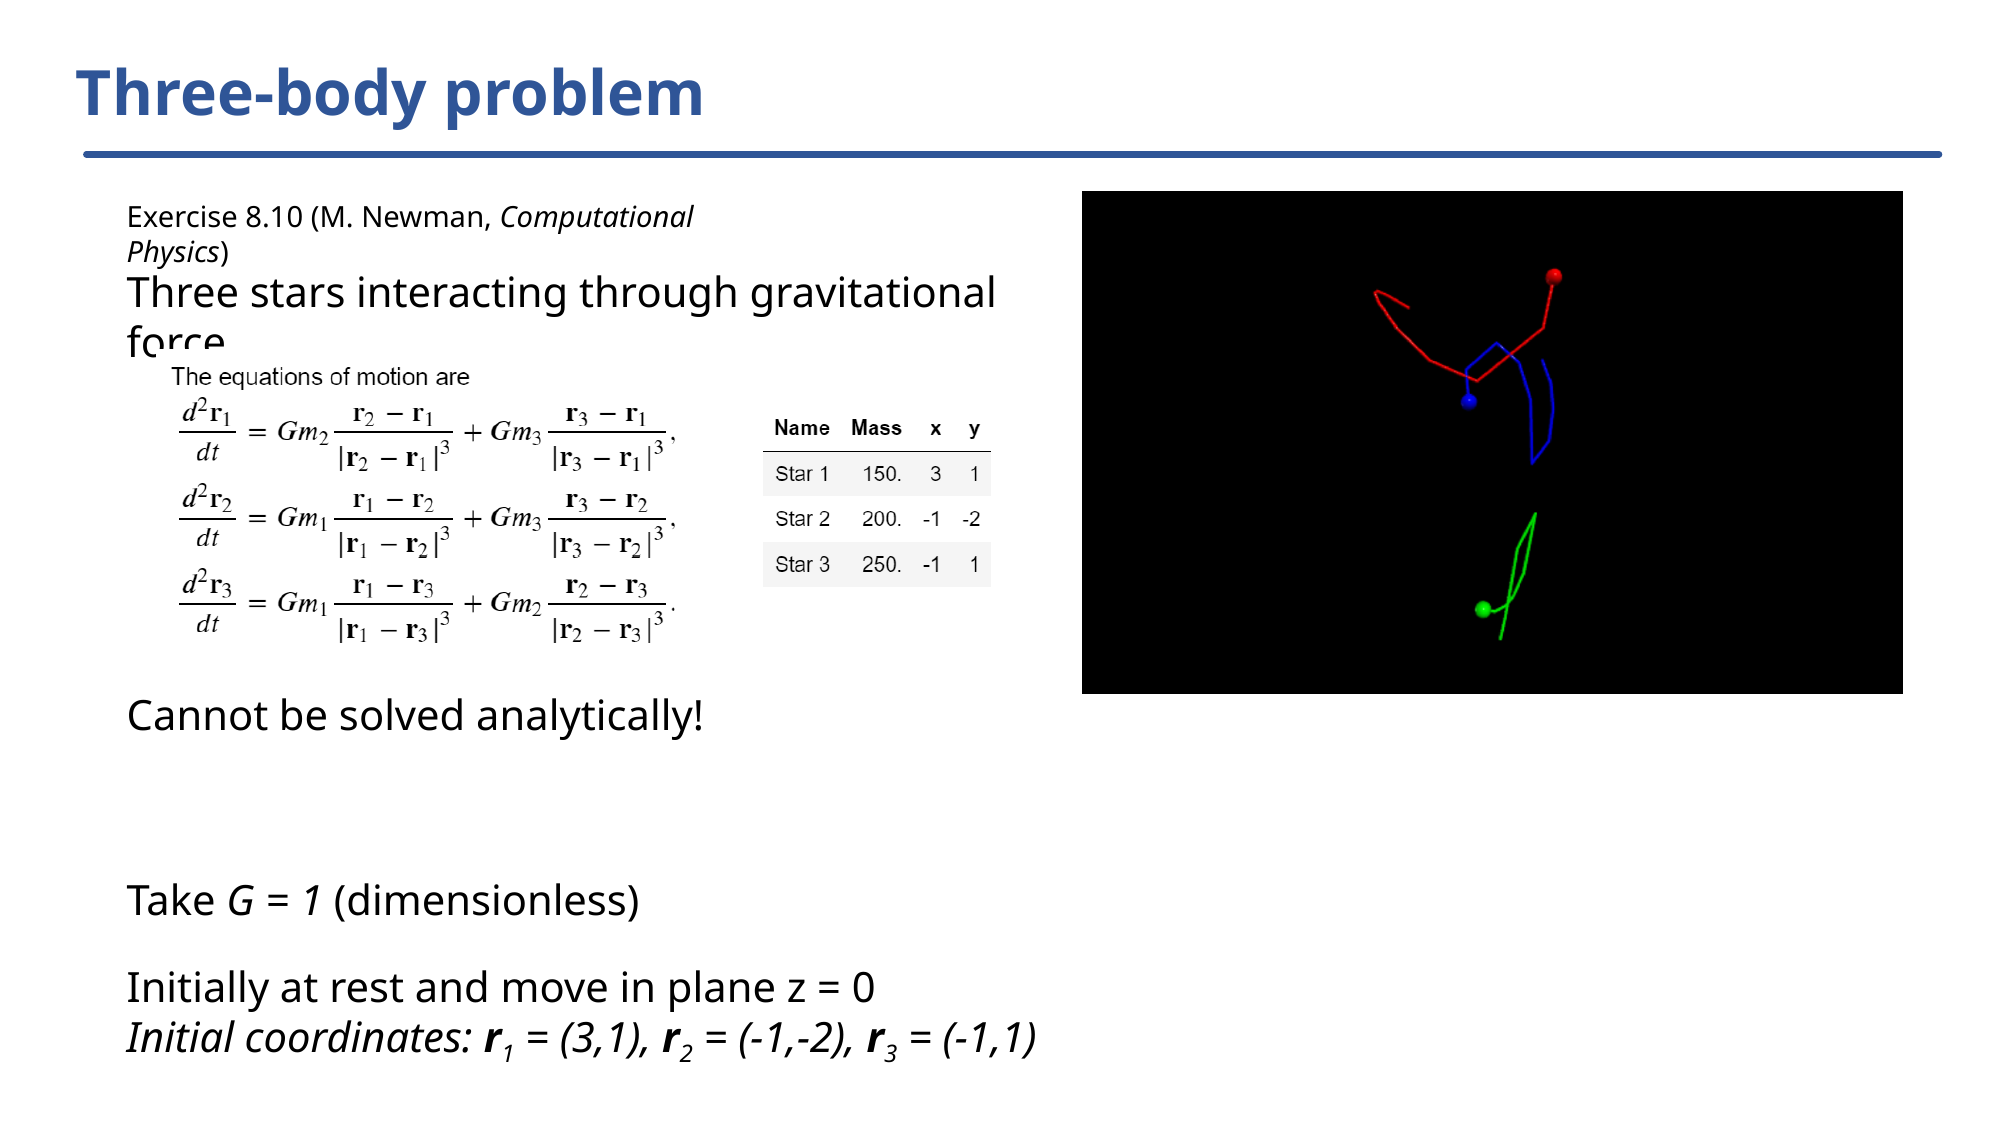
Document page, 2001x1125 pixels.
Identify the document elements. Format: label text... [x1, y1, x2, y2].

text_box Take G = 1 (dimensionless) [111, 866, 1036, 932]
title Three-body problem [60, 0, 1940, 192]
text_box Cannot be solved analytically! [111, 681, 1036, 746]
text_box Three stars interacting through gravitational force [111, 258, 1036, 374]
picture [1082, 191, 1903, 695]
text_box Exercise 8.10 (M. Newman, Computational Physics) [111, 191, 818, 276]
text_box Initially at rest and move in plane z = 0 Initial coordinates: r1 = (3,1), r2 = (-1,-2), r3 = (-1,1) [111, 953, 1141, 1076]
picture [156, 349, 690, 657]
picture [753, 401, 1000, 590]
